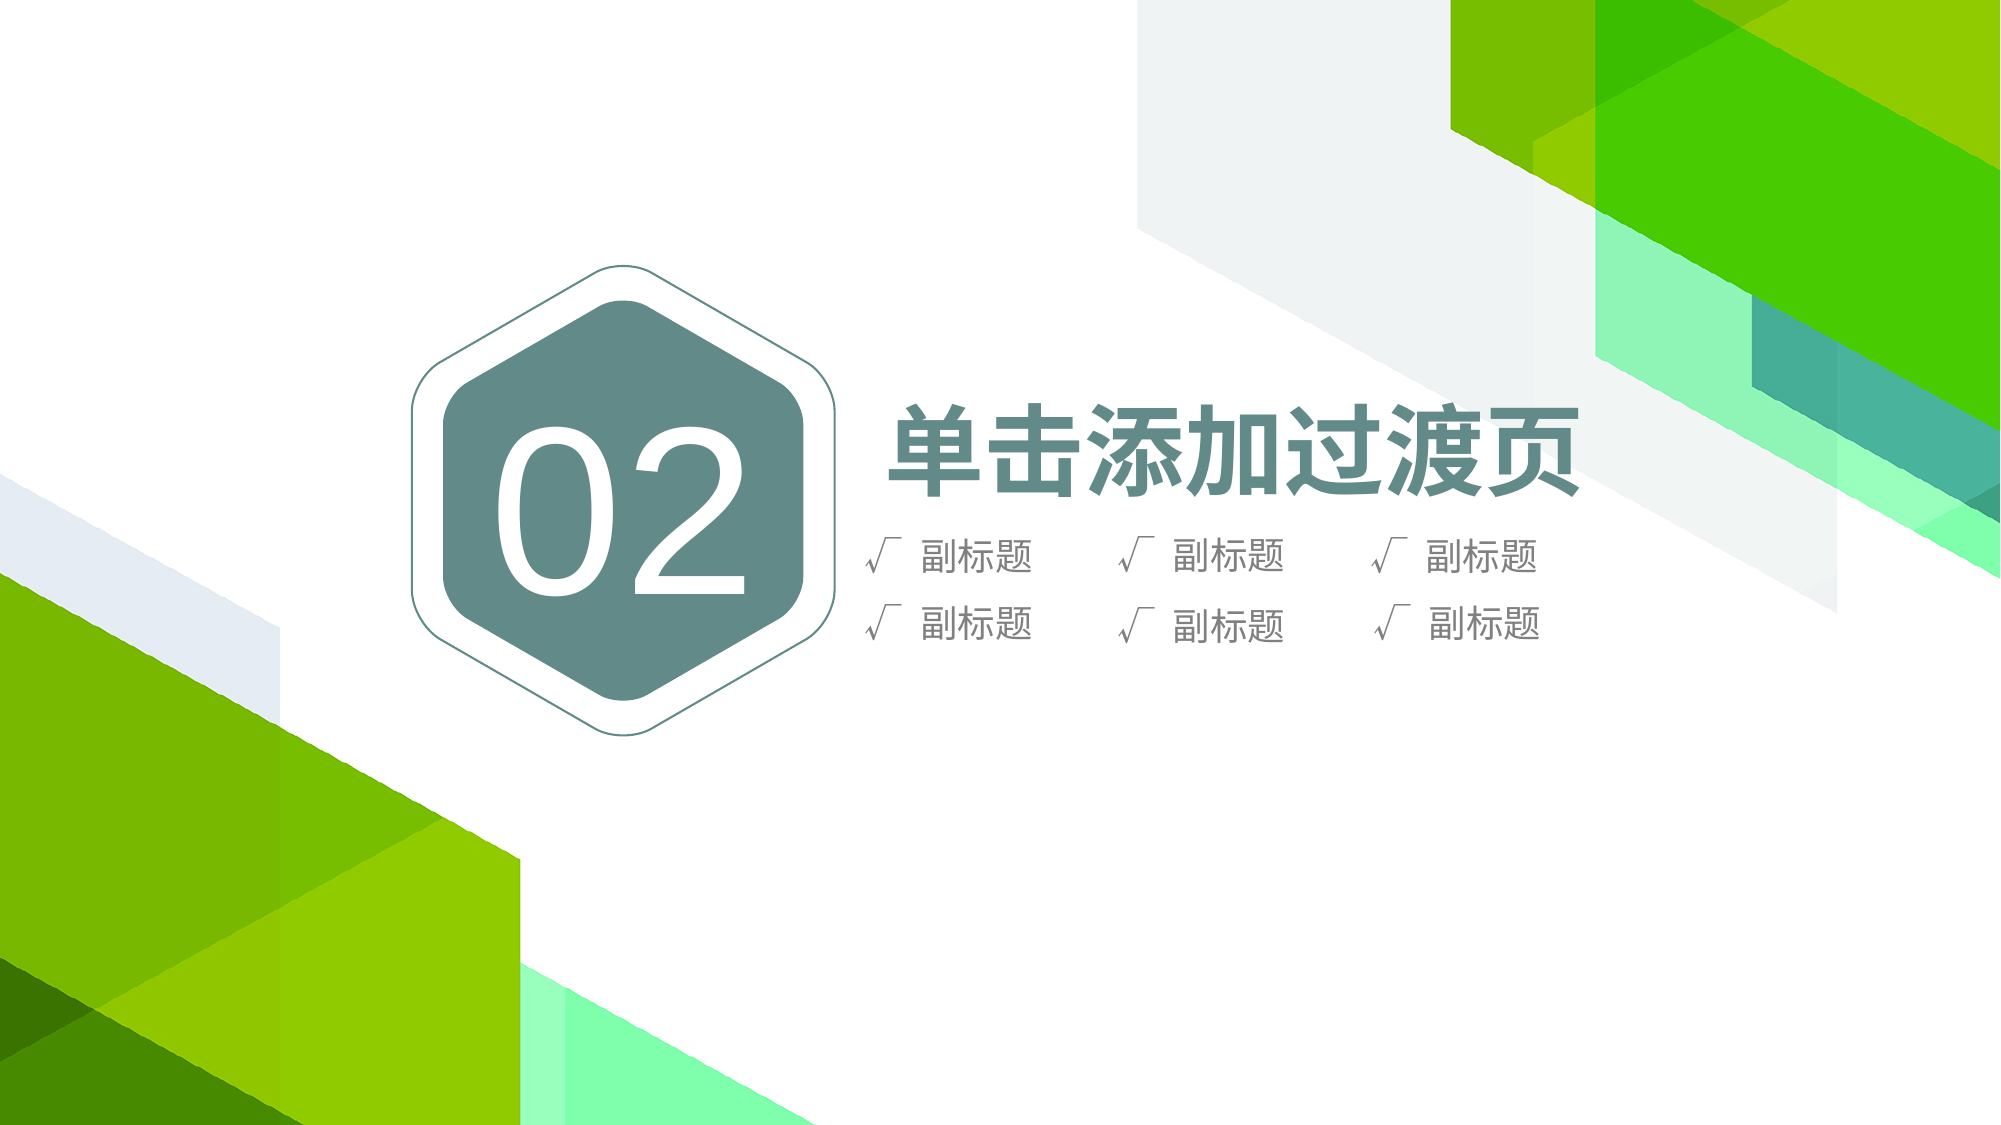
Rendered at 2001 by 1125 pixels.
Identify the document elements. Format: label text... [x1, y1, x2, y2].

text_box √ 副标题 [1363, 595, 1698, 651]
text_box [549, 264, 698, 298]
picture [0, 0, 2001, 1125]
text_box [548, 703, 698, 737]
text_box √ 副标题 [855, 595, 1189, 651]
text_box [804, 359, 836, 642]
text_box √ 副标题 [1108, 527, 1327, 583]
text_box √ 副标题 [1108, 597, 1442, 653]
text_box [410, 359, 442, 642]
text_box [442, 298, 804, 703]
text_box √ 副标题 [855, 527, 1067, 583]
text_box 单击添加过渡页 [869, 381, 1600, 516]
text_box √ 副标题 [1360, 527, 1600, 583]
